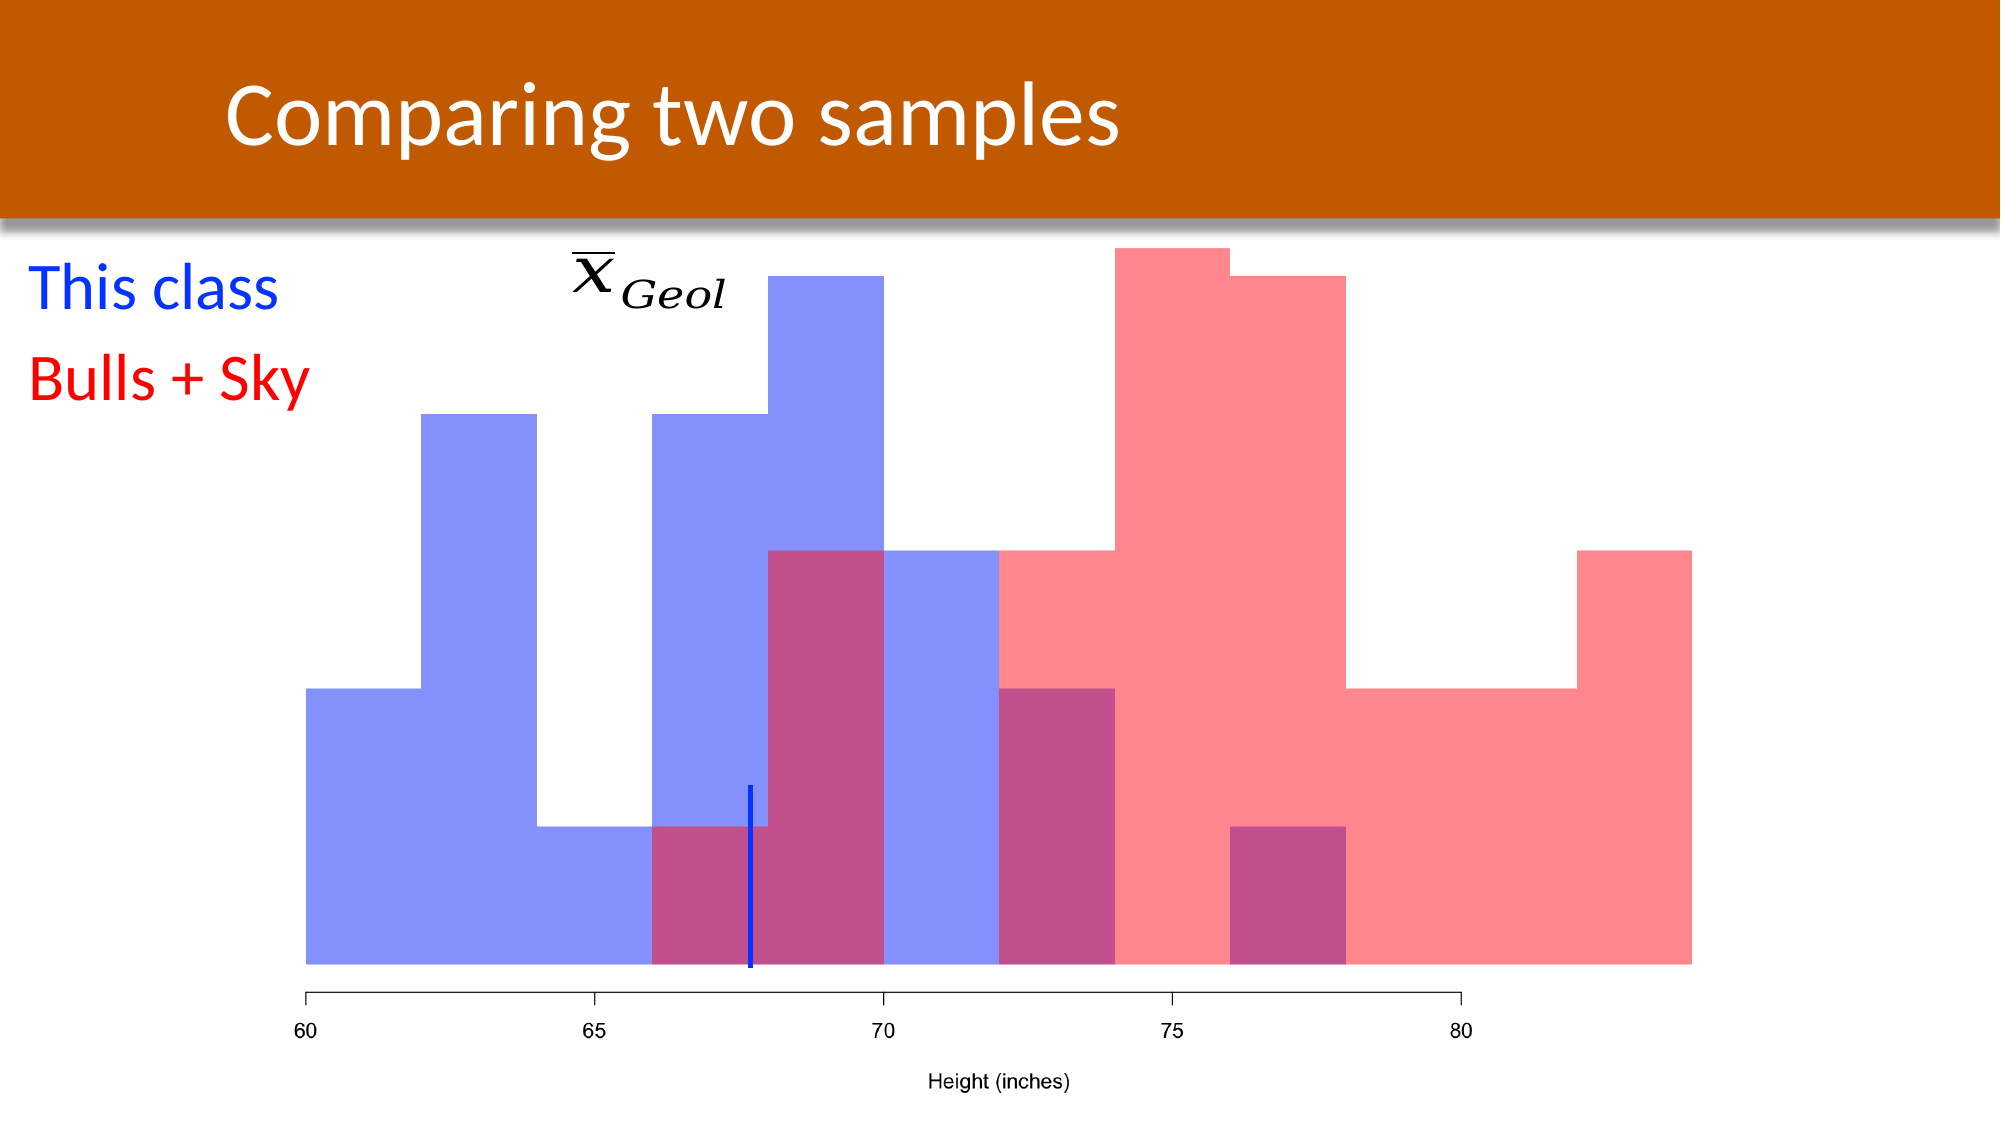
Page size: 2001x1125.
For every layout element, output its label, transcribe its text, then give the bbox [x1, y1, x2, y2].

text_box [0, 0, 2000, 219]
text_box Bulls + Sky [13, 326, 261, 421]
text_box Comparing two samples [210, 17, 2000, 201]
picture [261, 228, 1739, 1110]
text_box This class [13, 235, 261, 326]
